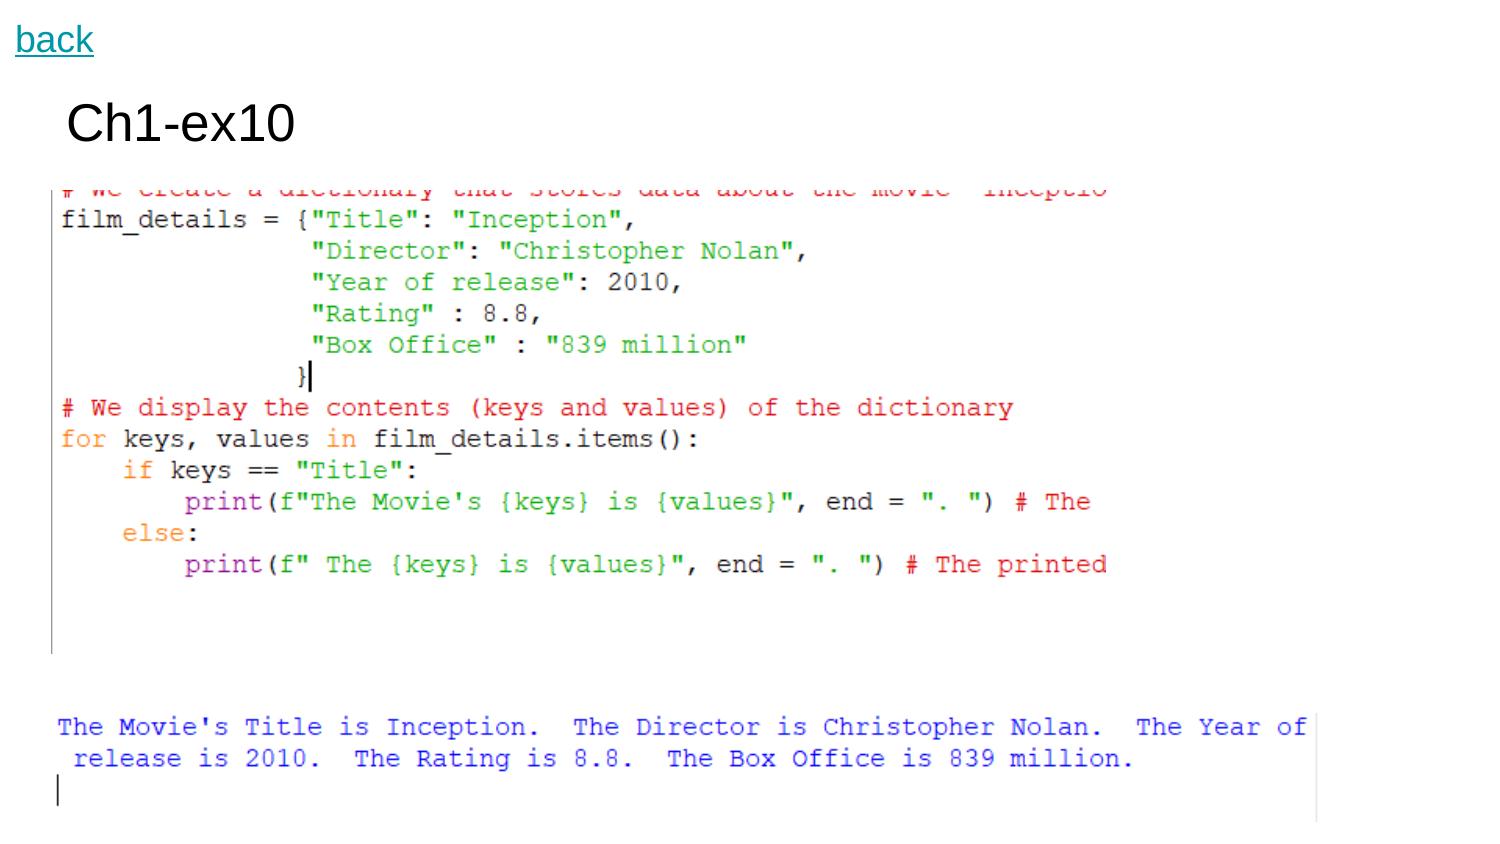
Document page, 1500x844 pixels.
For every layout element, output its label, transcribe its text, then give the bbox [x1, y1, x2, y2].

picture [50, 190, 1107, 654]
text_box back [0, 0, 493, 75]
picture [50, 713, 1319, 822]
title Ch1-ex10 [51, 72, 1449, 167]
